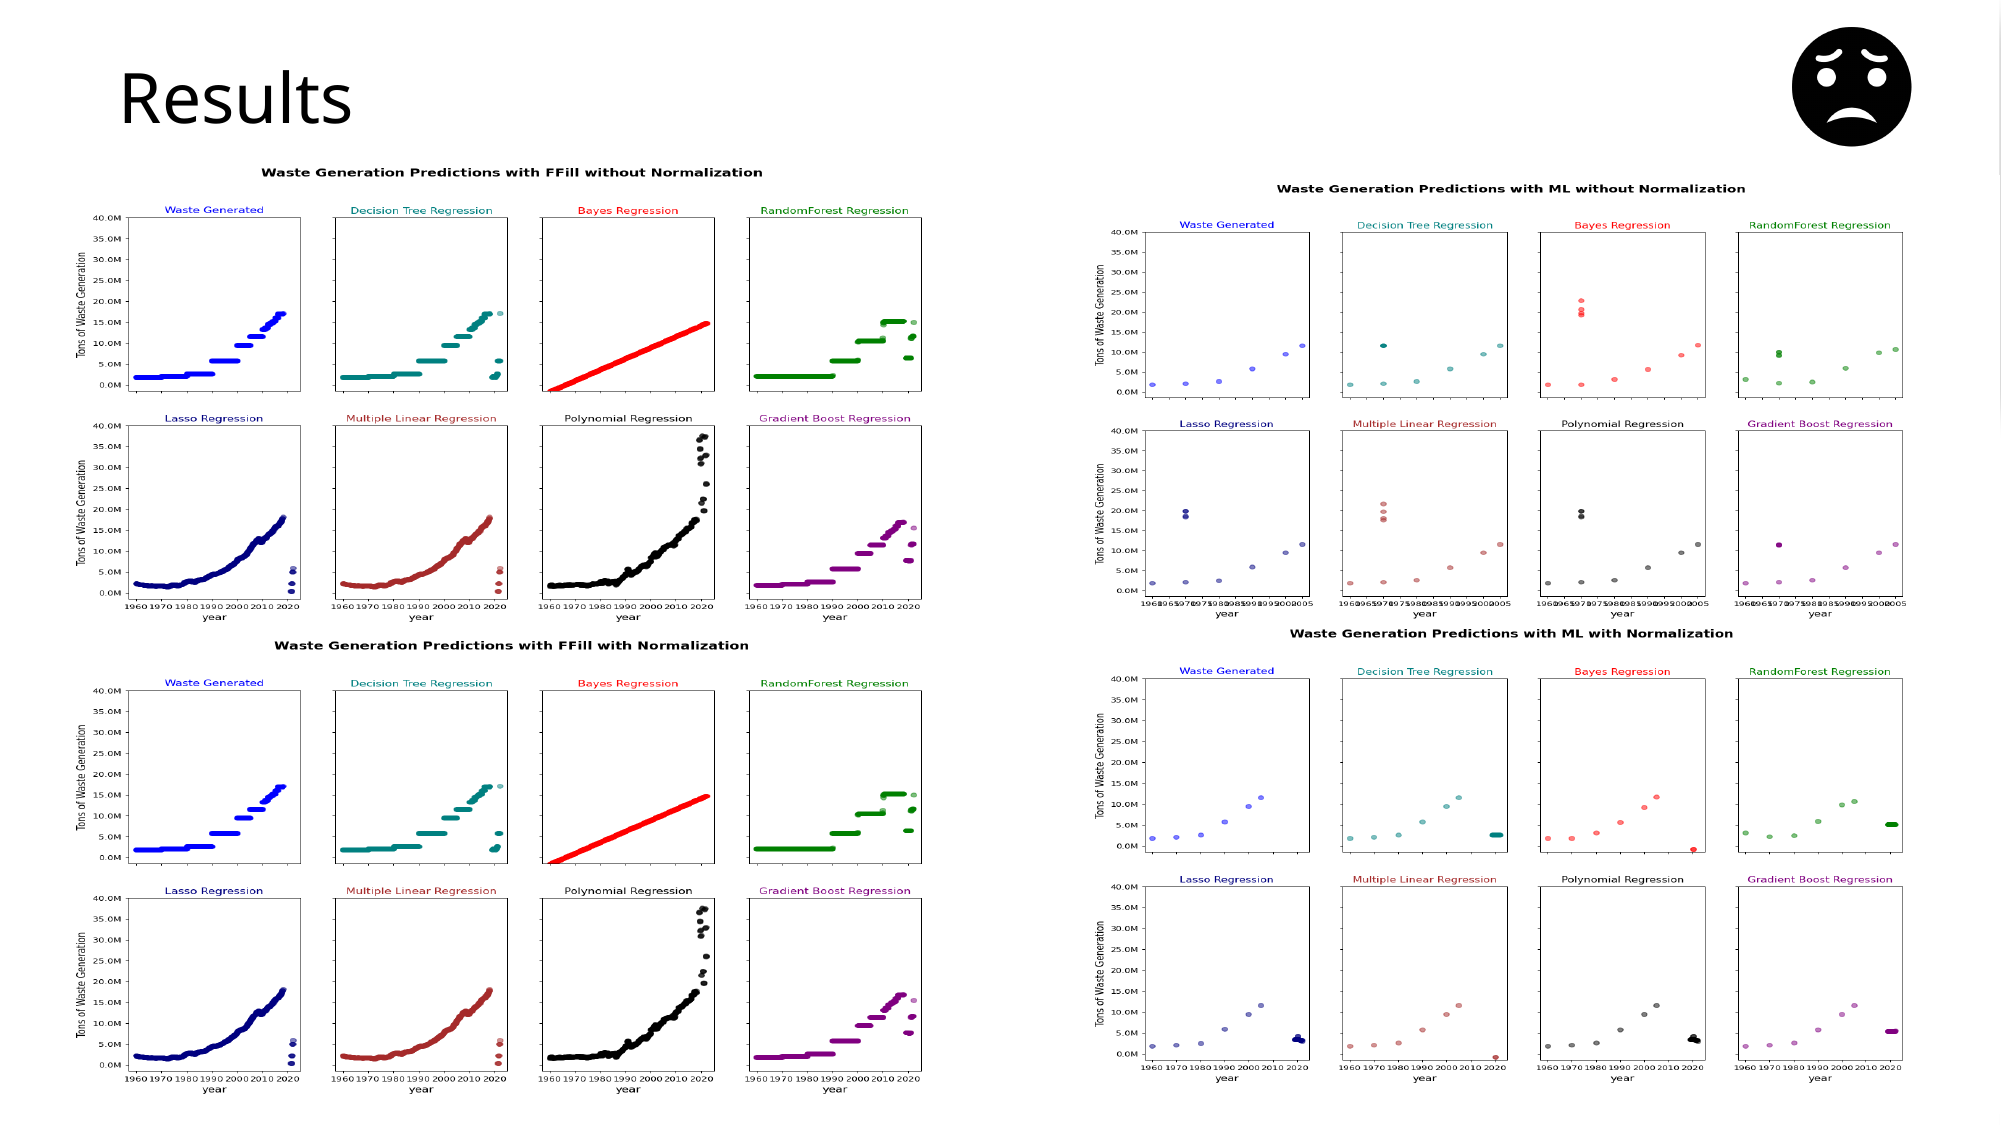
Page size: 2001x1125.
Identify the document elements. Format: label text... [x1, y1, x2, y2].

title Results [103, 46, 1776, 146]
picture [0, 175, 2000, 1125]
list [0, 158, 1023, 631]
picture [1776, 11, 1927, 162]
